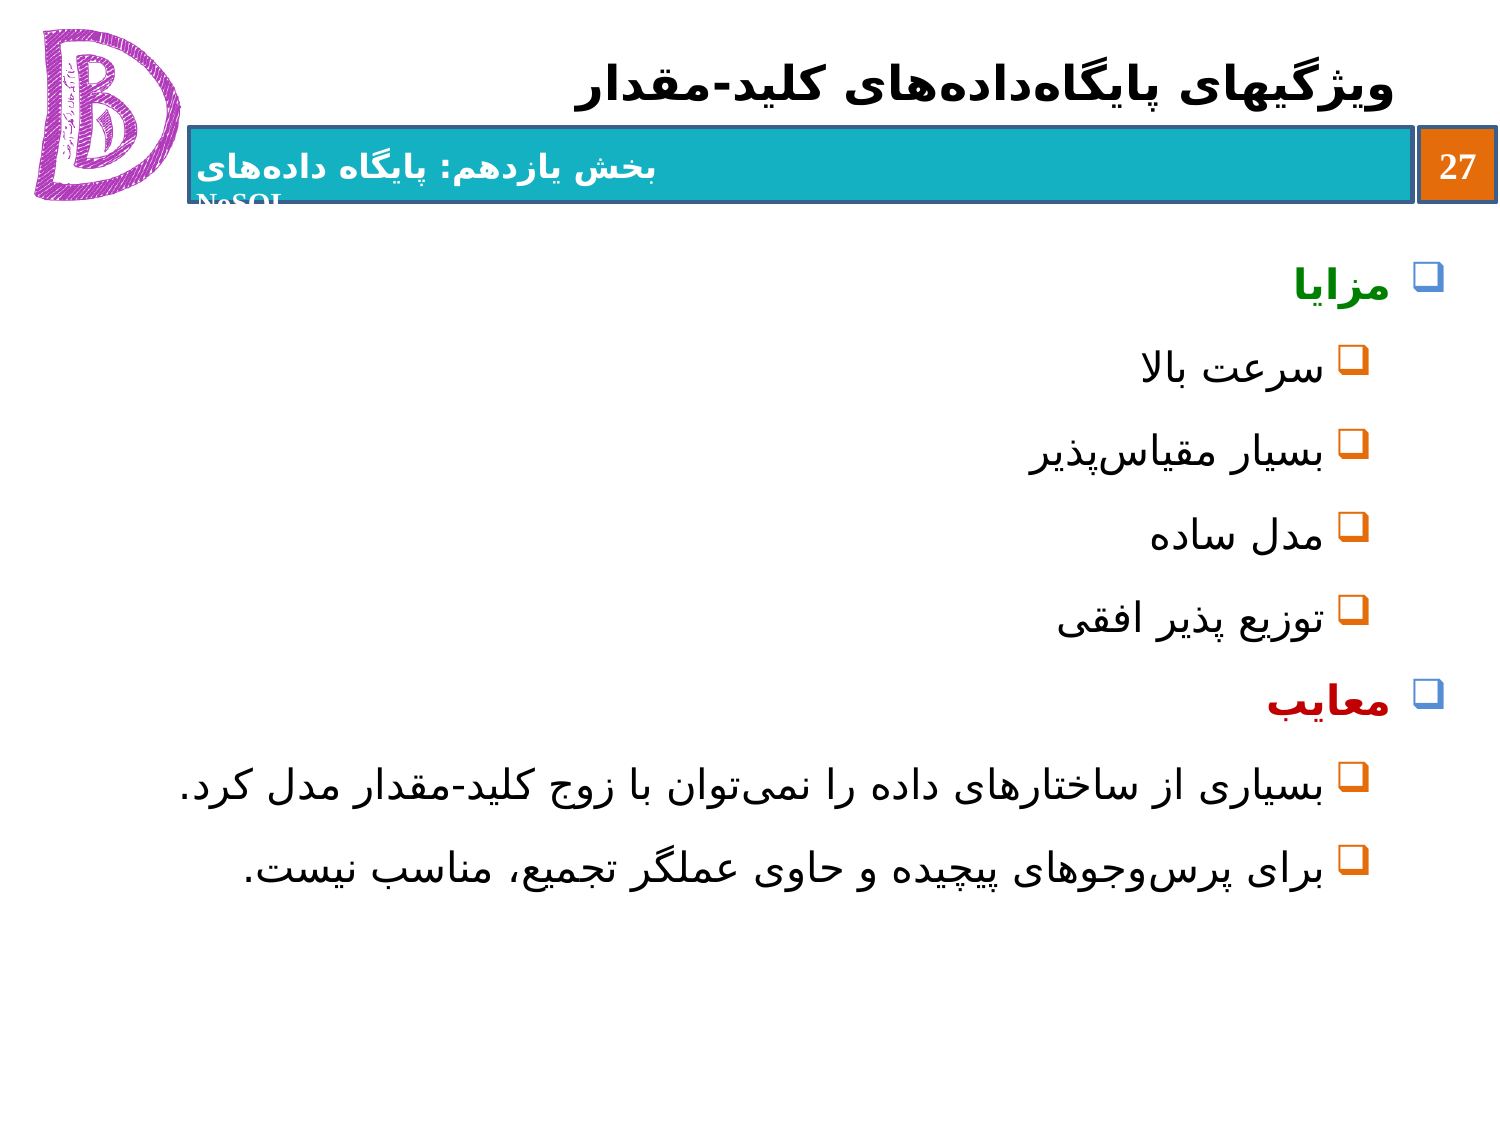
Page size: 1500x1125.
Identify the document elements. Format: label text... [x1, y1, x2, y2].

title ويژگیهای پایگاه‌داده‌های کلید-مقدار [237, 37, 1413, 125]
list مزایا سرعت بالا بسیار مقیاس‌پذیر مدل ساده توزیع پذیر افقی معایب بسیاری از ساختارهای داده را نمی‌توان با زوج کلید-مقدار مدل کرد. برای پرس‌وجوهای پیچیده و حاوی عملگر تجمیع، مناسب نیست. [37, 224, 1463, 1088]
picture [12, 21, 202, 212]
